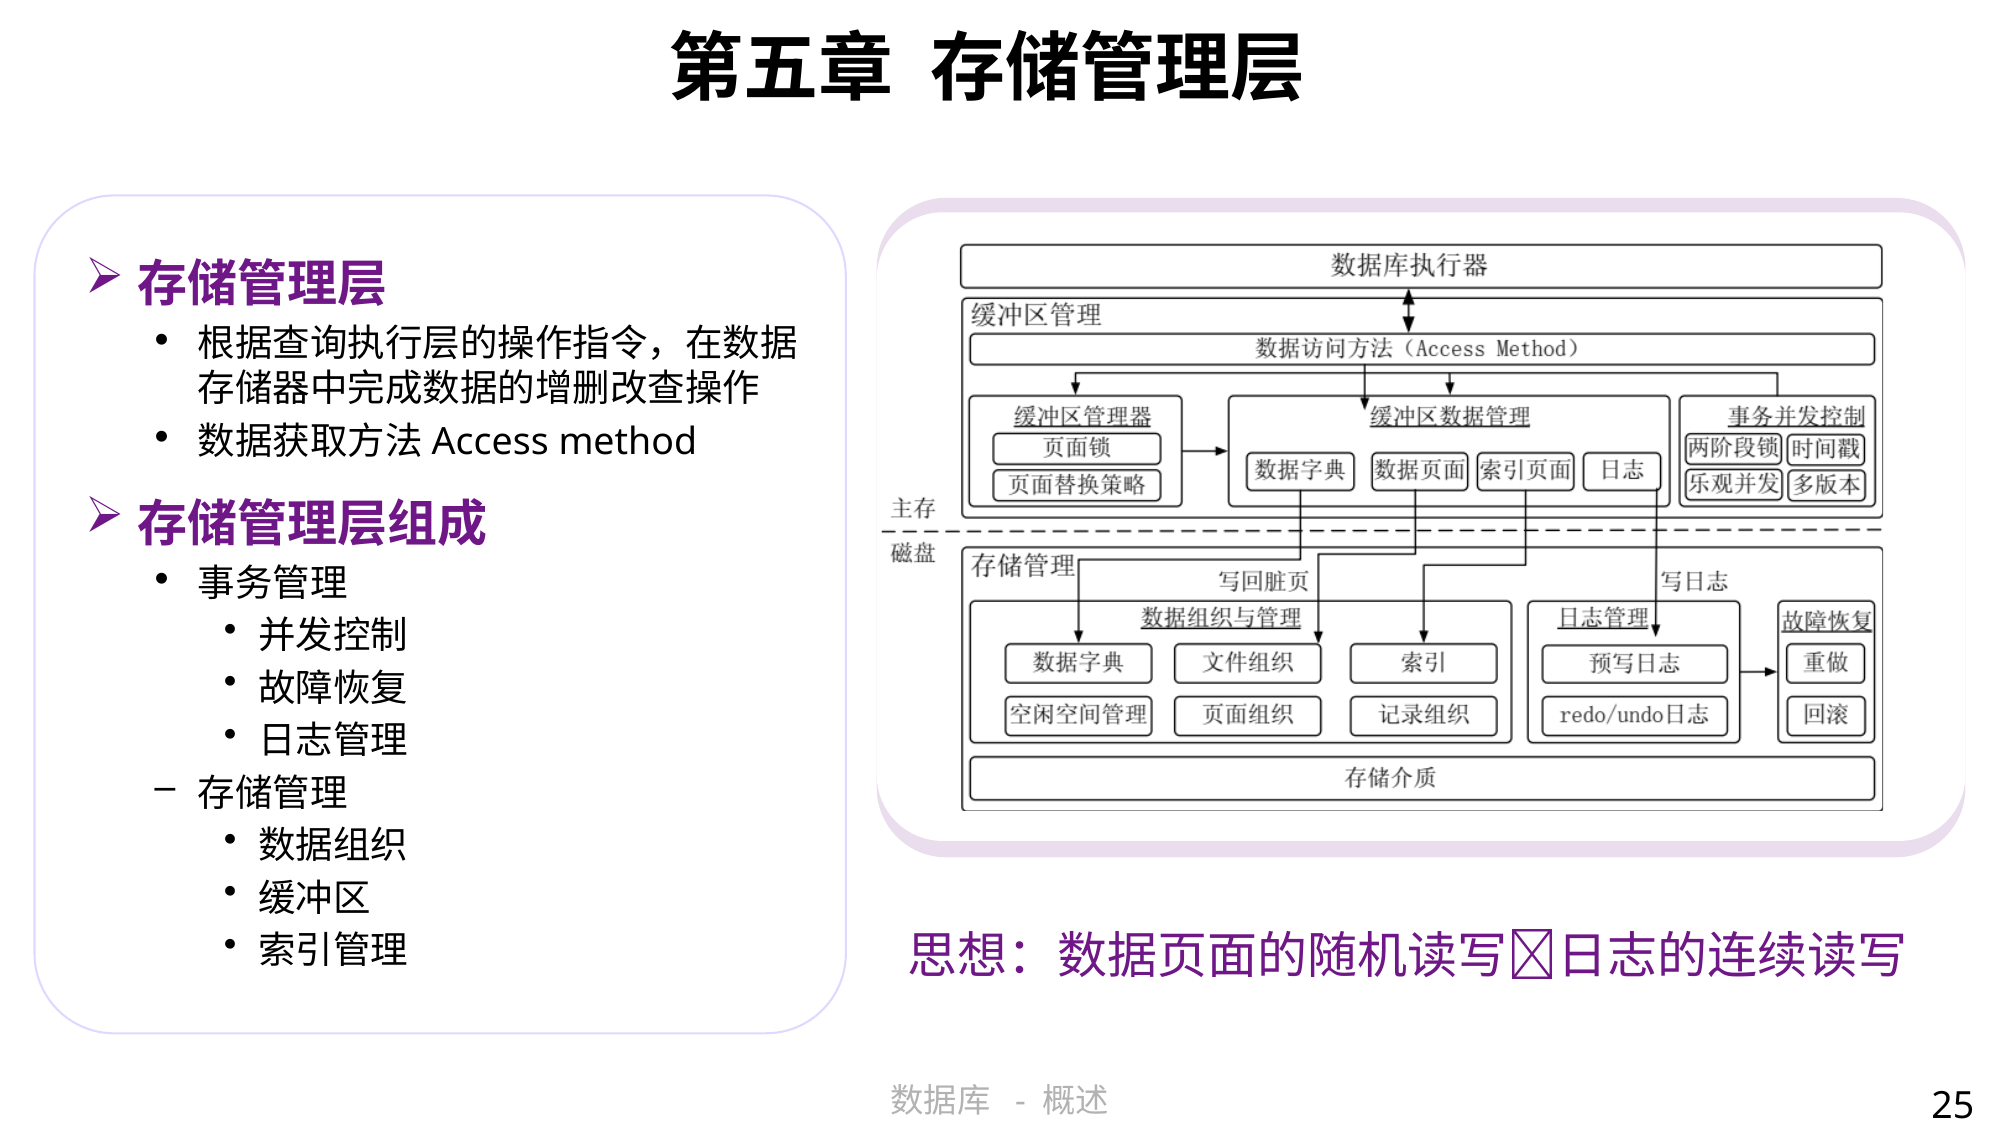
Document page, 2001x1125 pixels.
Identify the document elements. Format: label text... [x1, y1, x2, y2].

title 第五章 存储管理层 [159, 8, 1815, 121]
picture [881, 242, 1884, 811]
text_box [34, 195, 846, 1020]
text_box 思想：数据页面的随机读写日志的连续读写 [892, 916, 2000, 992]
text_box [1087, 784, 1968, 860]
text_box [878, 195, 1968, 269]
text_box 存储管理层组成 事务管理 并发控制 故障恢复 日志管理 存储管理 数据组织 缓冲区 索引管理 [70, 483, 1087, 1051]
footer 数据库 - 概述 [662, 1073, 1338, 1125]
text_box [885, 210, 1968, 844]
slide_number 25 [1916, 1073, 2000, 1101]
list 存储管理层 根据查询执行层的操作指令，在数据存储器中完成数据的增删改查操作 数据获取方法Access method [70, 244, 827, 483]
